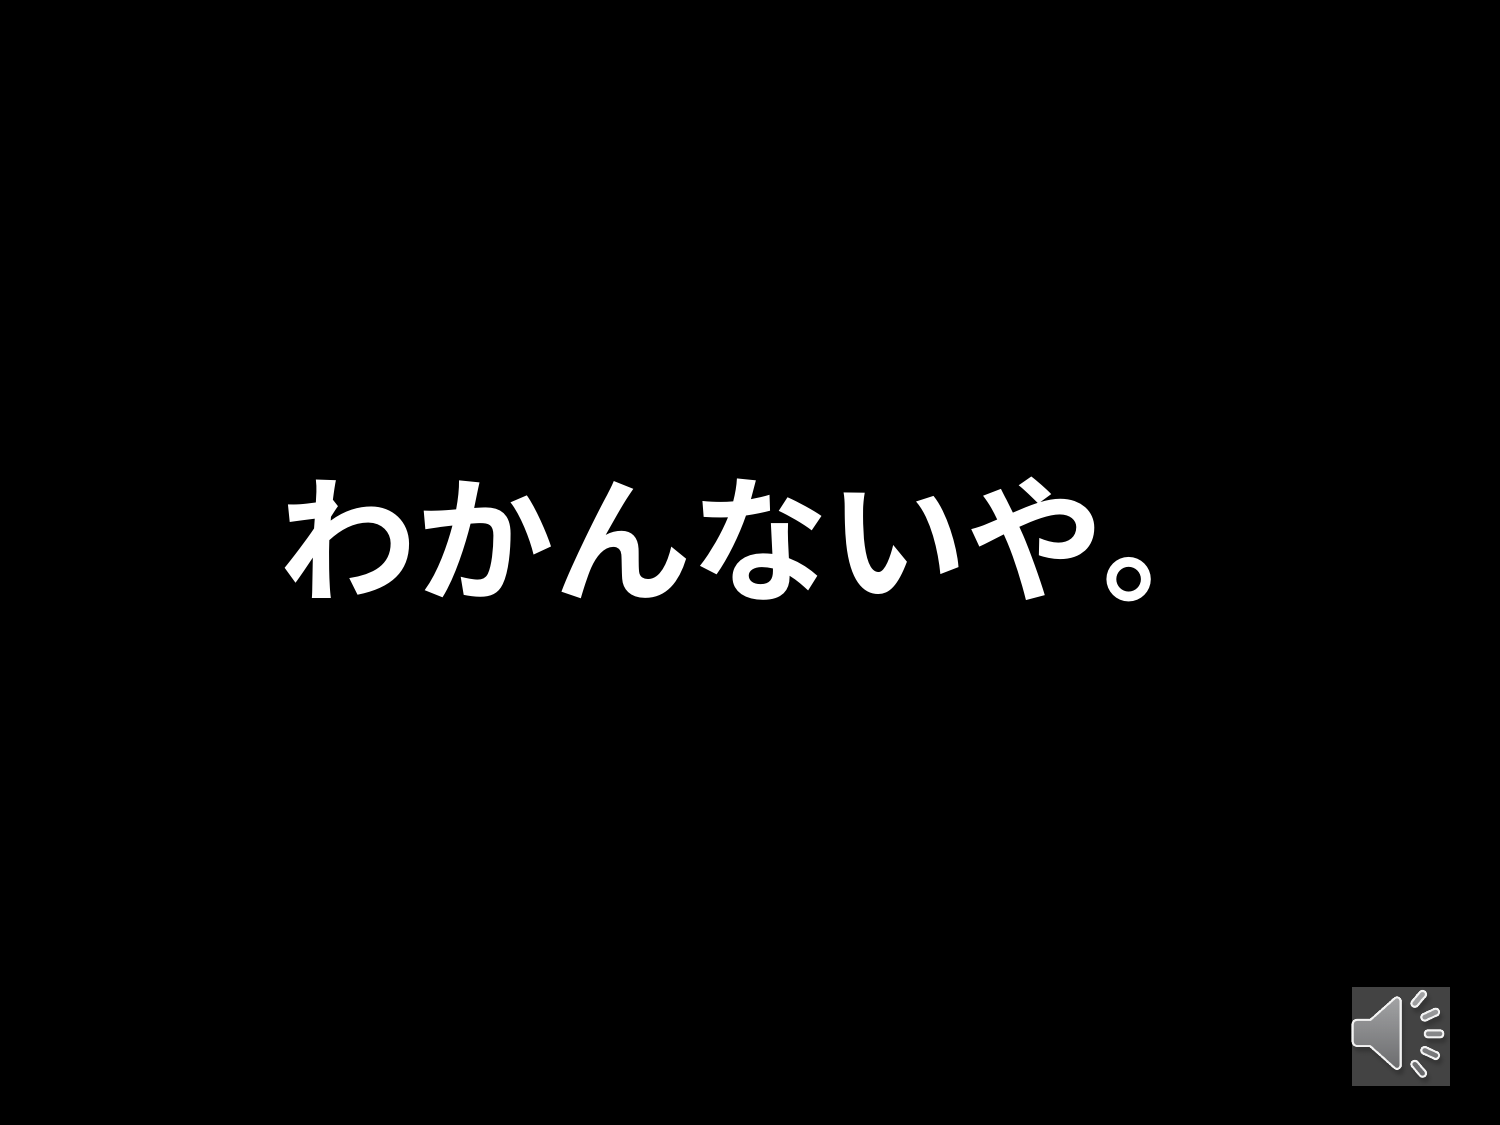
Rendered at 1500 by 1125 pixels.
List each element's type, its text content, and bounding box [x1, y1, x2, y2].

text_box わかんないや。 [38, 447, 1481, 627]
picture [1350, 986, 1451, 1087]
